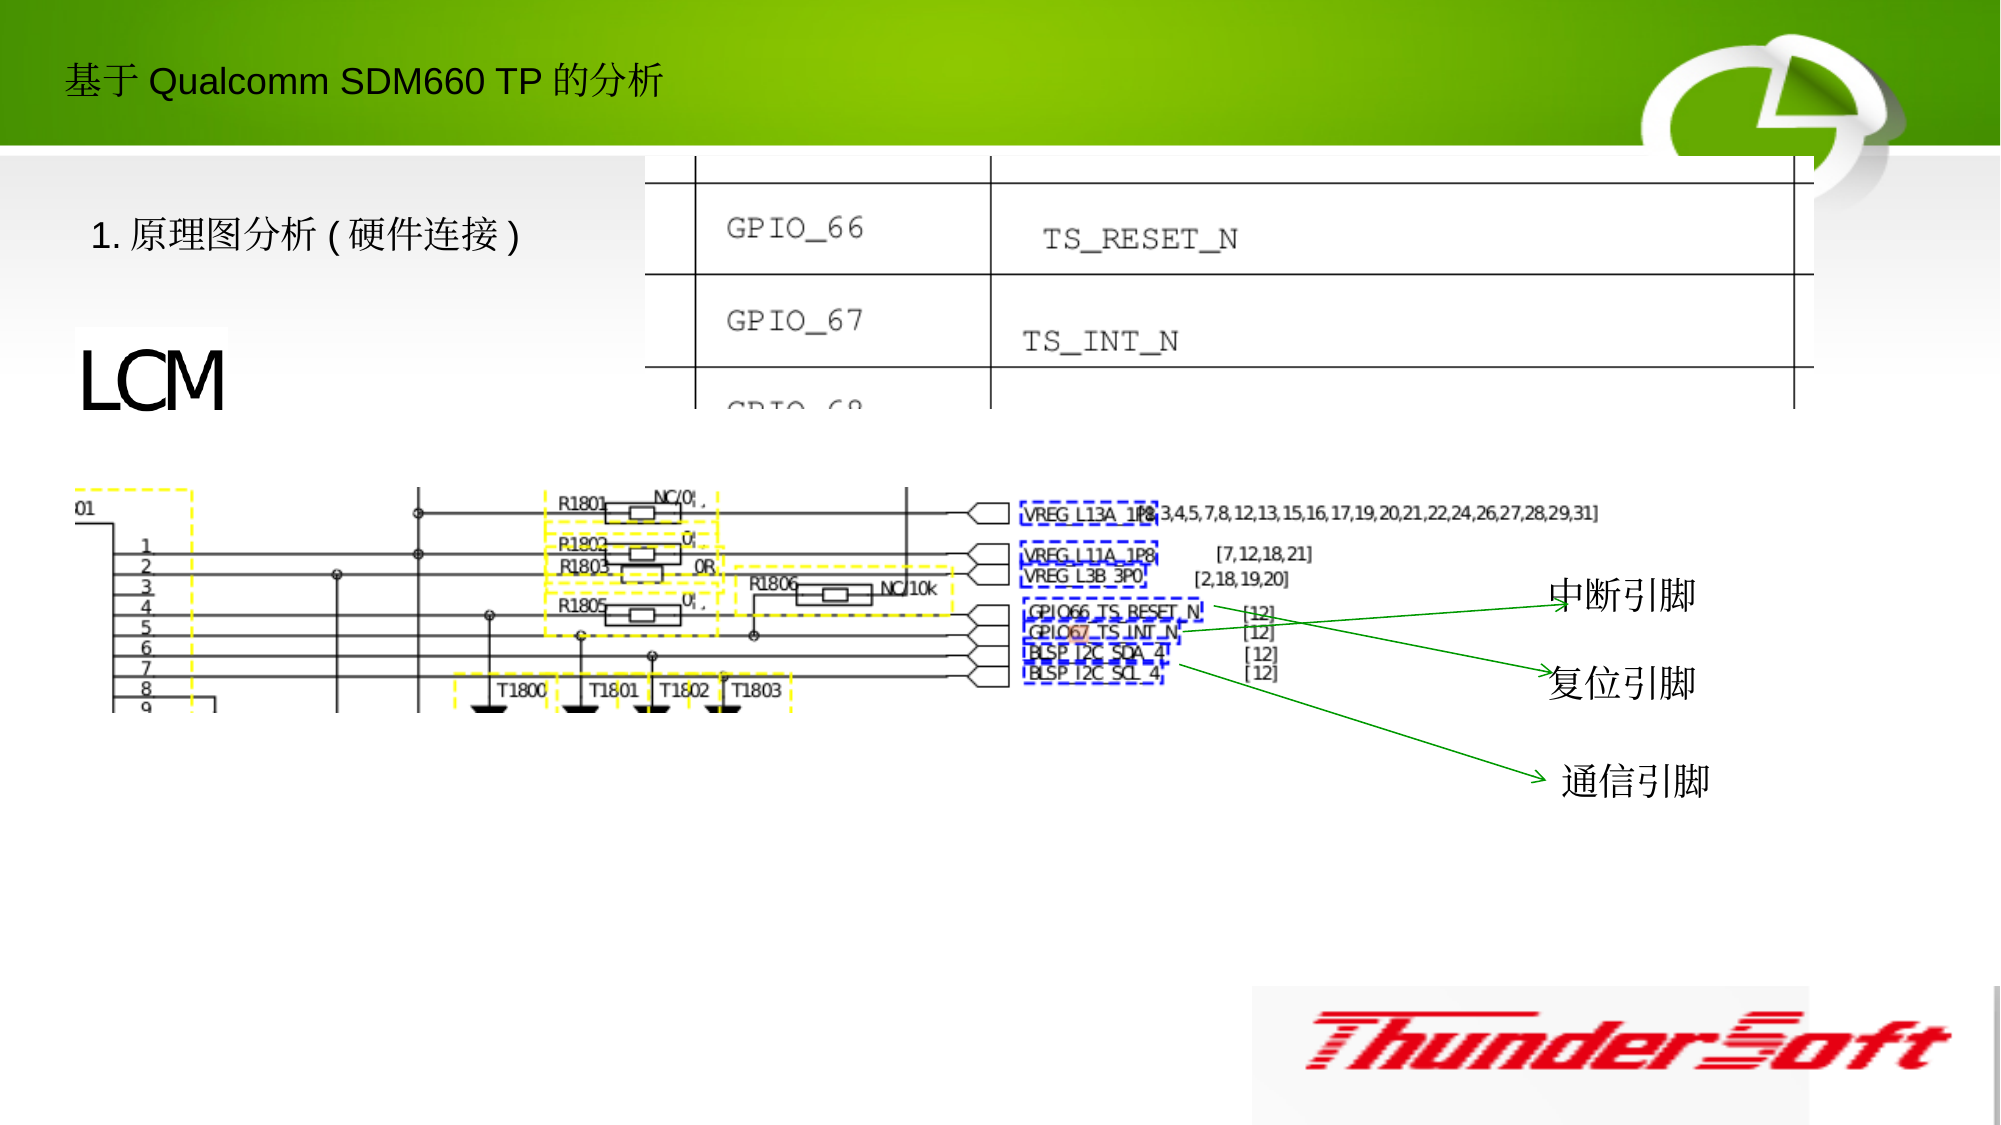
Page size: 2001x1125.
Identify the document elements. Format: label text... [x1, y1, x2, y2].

text_box 基于Qualcomm SDM660 TP的分析 [49, 49, 1119, 110]
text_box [1179, 664, 1547, 781]
text_box 复位引脚 [1637, 652, 1866, 713]
text_box 中断引脚 [1637, 564, 1890, 625]
text_box 1.原理图分析(硬件连接) [75, 203, 644, 263]
text_box 通信引脚 [1546, 750, 1735, 811]
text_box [1182, 604, 1569, 632]
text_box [1213, 632, 1554, 673]
picture [0, 0, 2001, 1125]
